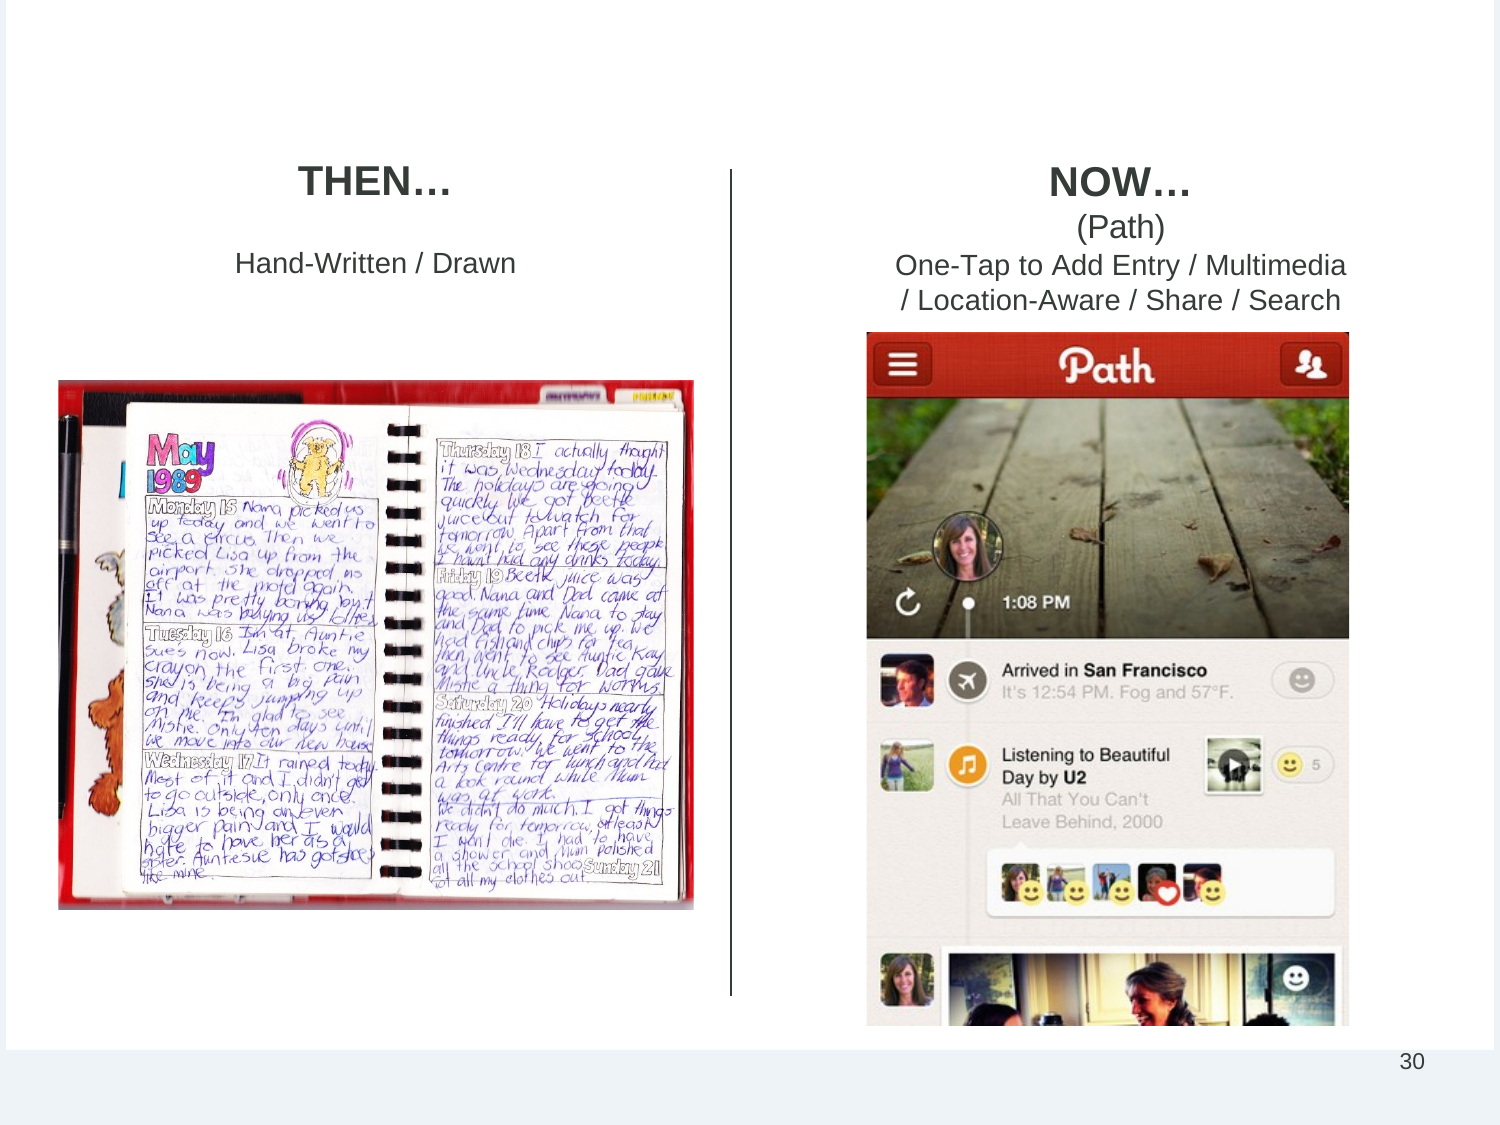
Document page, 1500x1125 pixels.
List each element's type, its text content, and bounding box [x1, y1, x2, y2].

text_box [866, 332, 1350, 1026]
slide_number 30 [1080, 1046, 1425, 1103]
text_box NOW… (Path) One-Tap to Add Entry / Multimedia / Location-Aware / Share / Search [889, 154, 1353, 317]
text_box [58, 380, 694, 910]
text_box THEN… Hand-Written / Drawn [233, 153, 518, 281]
title Re-Imagination of Diaries… [72, 60, 1428, 176]
